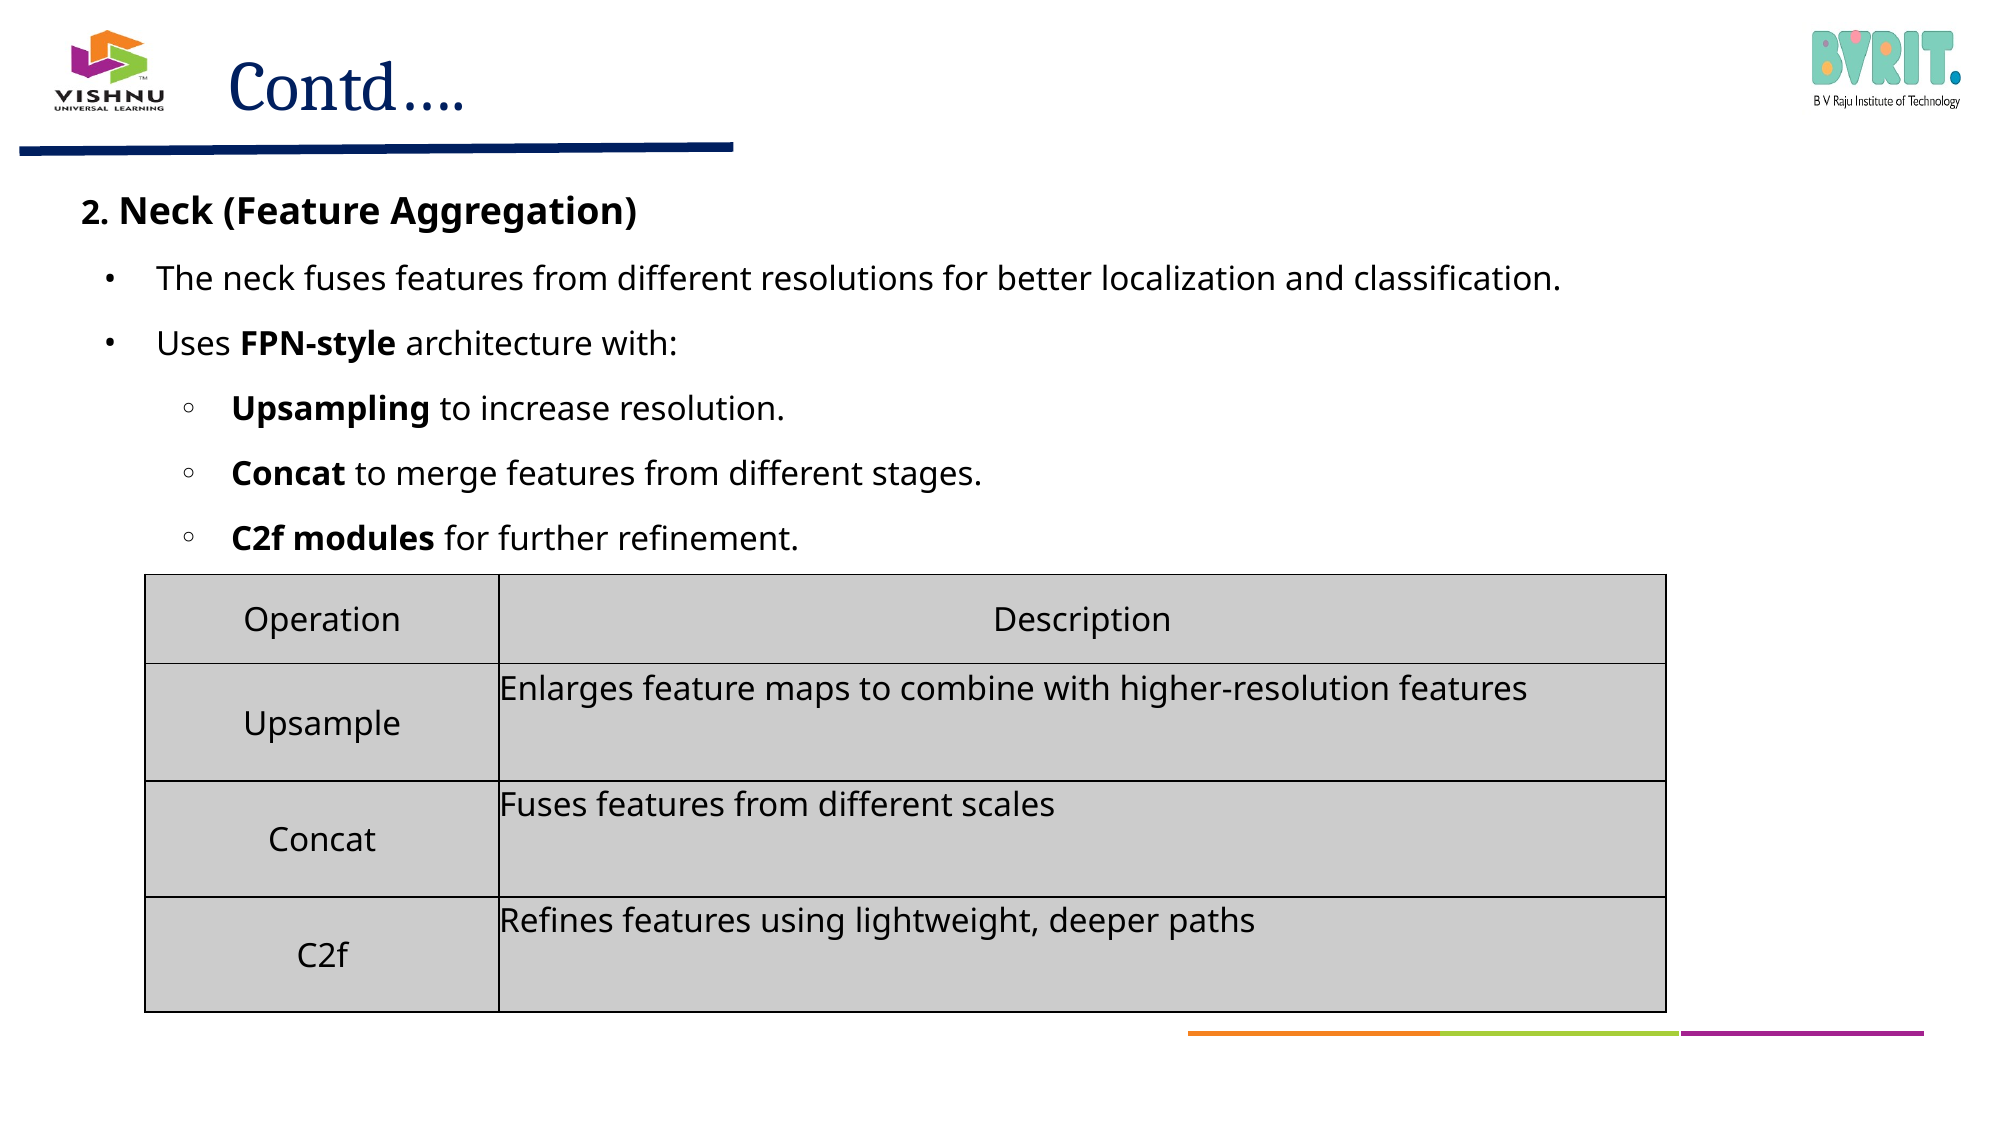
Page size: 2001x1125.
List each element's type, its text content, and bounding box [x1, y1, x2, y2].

table_cell Refines features using lightweight, deeper paths [500, 898, 1665, 1011]
table_cell Fuses features from different scales [500, 782, 1665, 896]
table_cell Enlarges feature maps to combine with higher-resolution features [500, 664, 1665, 780]
title Contd…. [120, 39, 1922, 132]
picture [54, 30, 164, 111]
table_header Operation [146, 575, 498, 663]
table_cell C2f [146, 898, 498, 1011]
table_cell Upsample [146, 664, 498, 780]
table_cell Concat [146, 782, 498, 896]
list 2. Neck (Feature Aggregation) The neck fuses features from different resolutions for better localization and classification. Uses FPN-style architecture with: Upsampling to increase resolution. Concat to merge features from different stages. C2f modules for further refinement. [80, 186, 1882, 1051]
picture [1802, 22, 1961, 115]
table_header Description [500, 575, 1665, 663]
